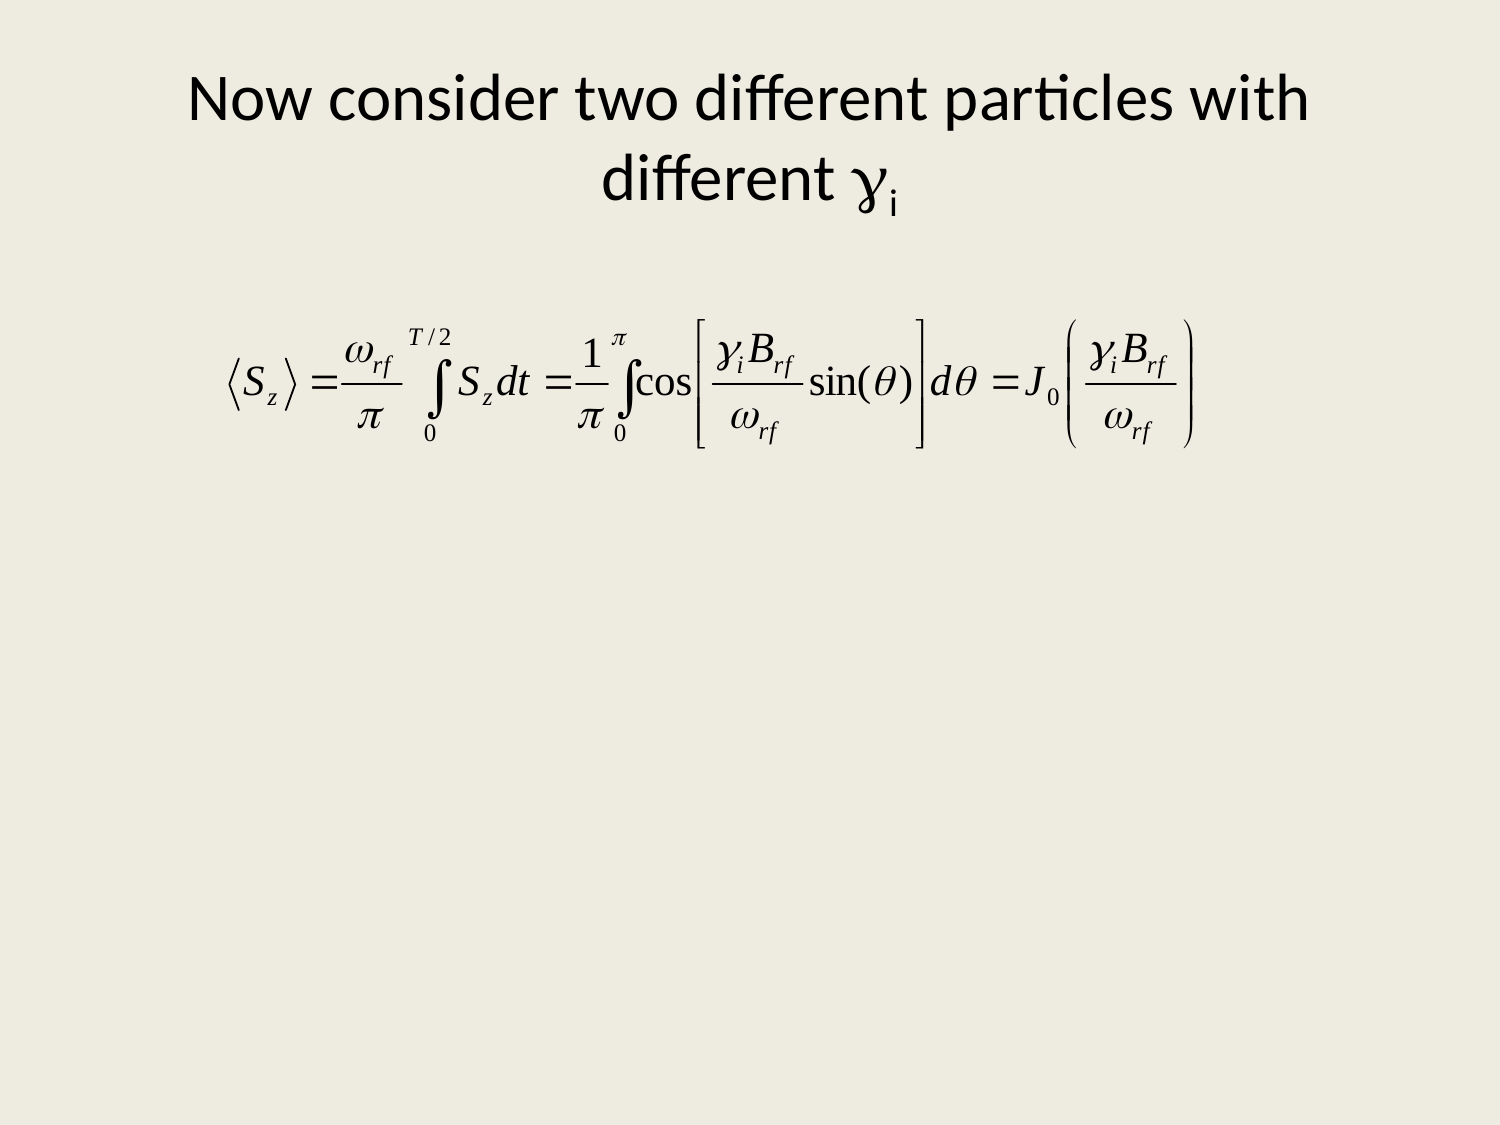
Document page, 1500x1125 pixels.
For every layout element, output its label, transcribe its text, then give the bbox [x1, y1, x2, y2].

title Now consider two different particles with different gi [75, 45, 1425, 233]
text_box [221, 312, 1205, 457]
